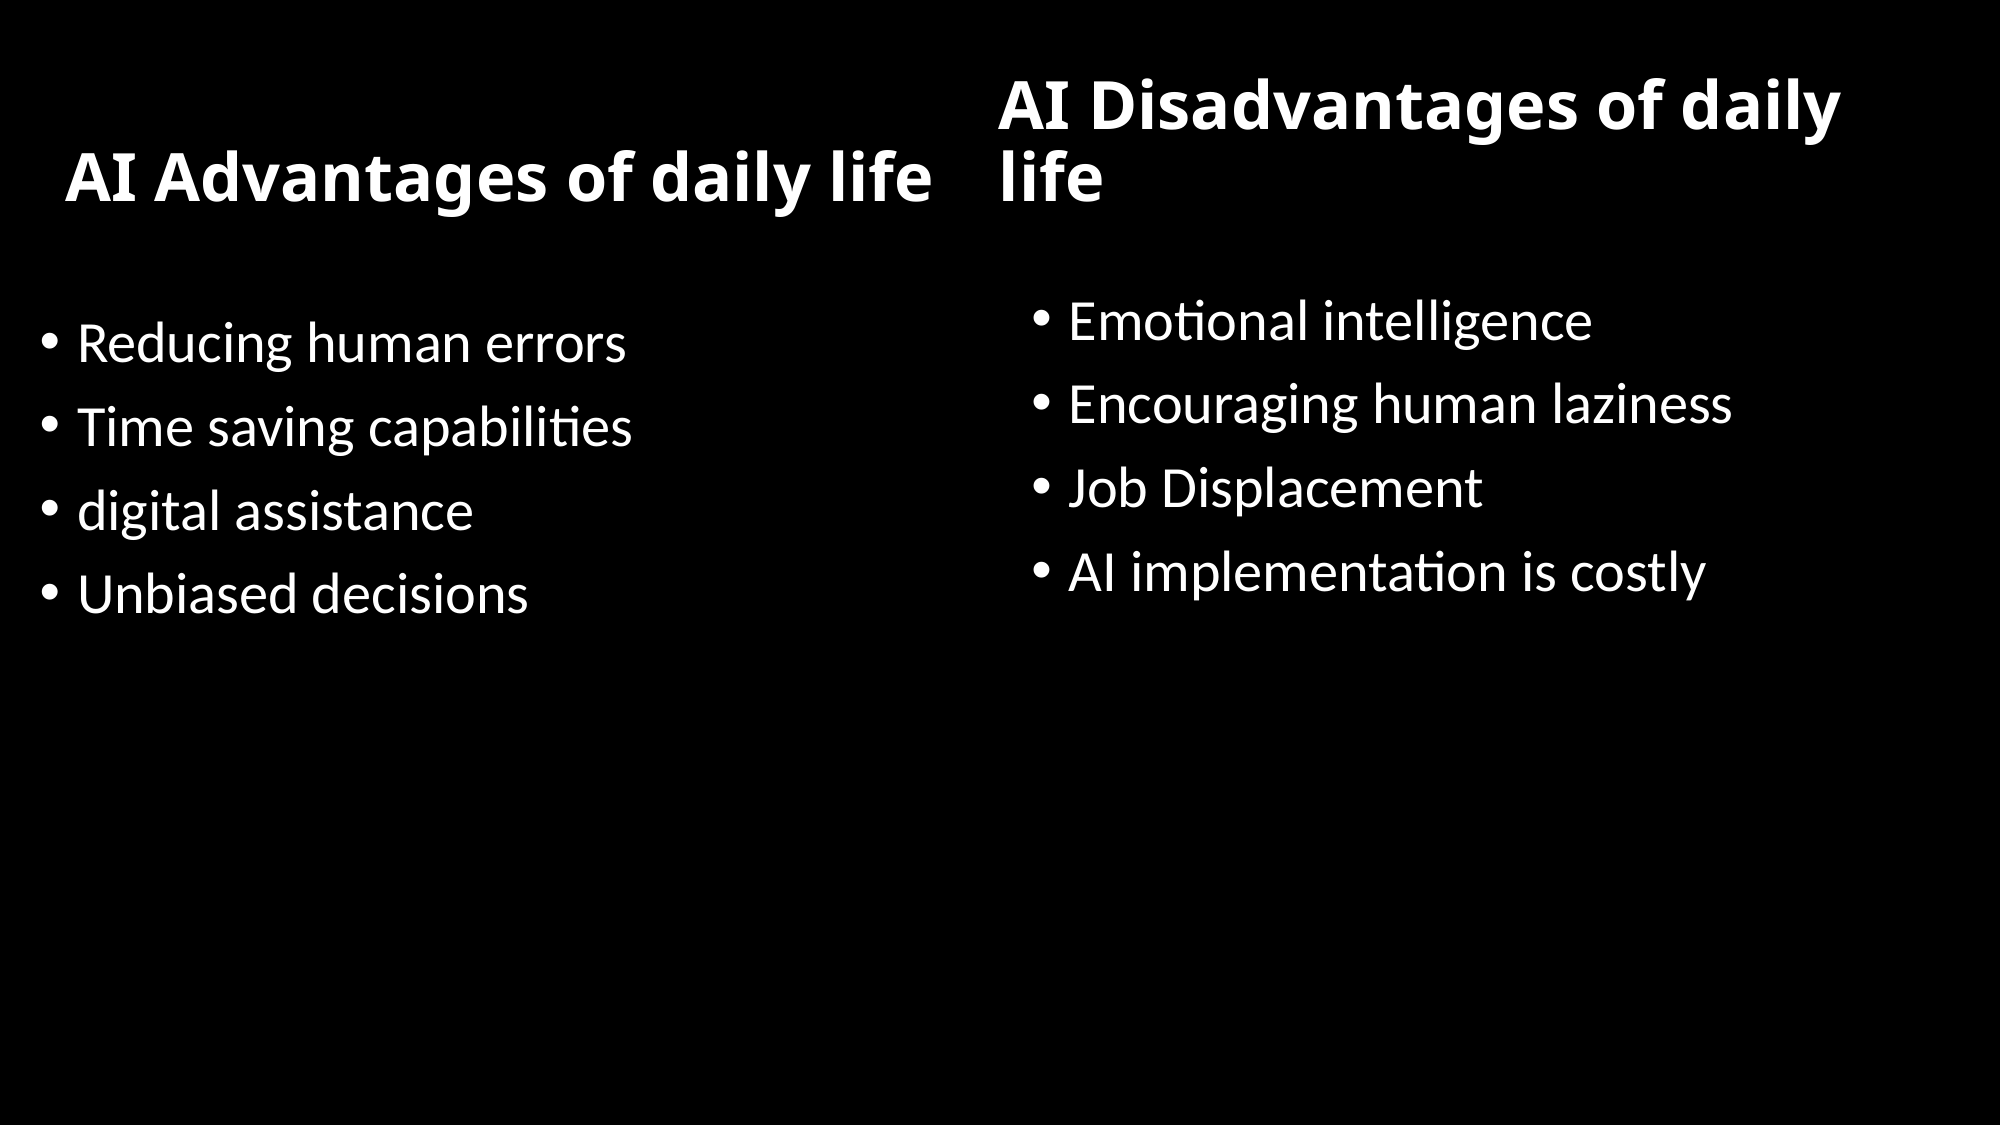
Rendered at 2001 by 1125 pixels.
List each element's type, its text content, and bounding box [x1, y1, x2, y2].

list Emotional intelligence Encouraging human laziness Job Displacement AI implementation is costly [1016, 282, 1914, 1027]
list AI Advantages of daily life [50, 23, 970, 224]
list Reducing human errors Time saving capabilities digital assistance Unbiased decisions [24, 304, 984, 1016]
list AI Disadvantages of daily life [983, 6, 1972, 224]
